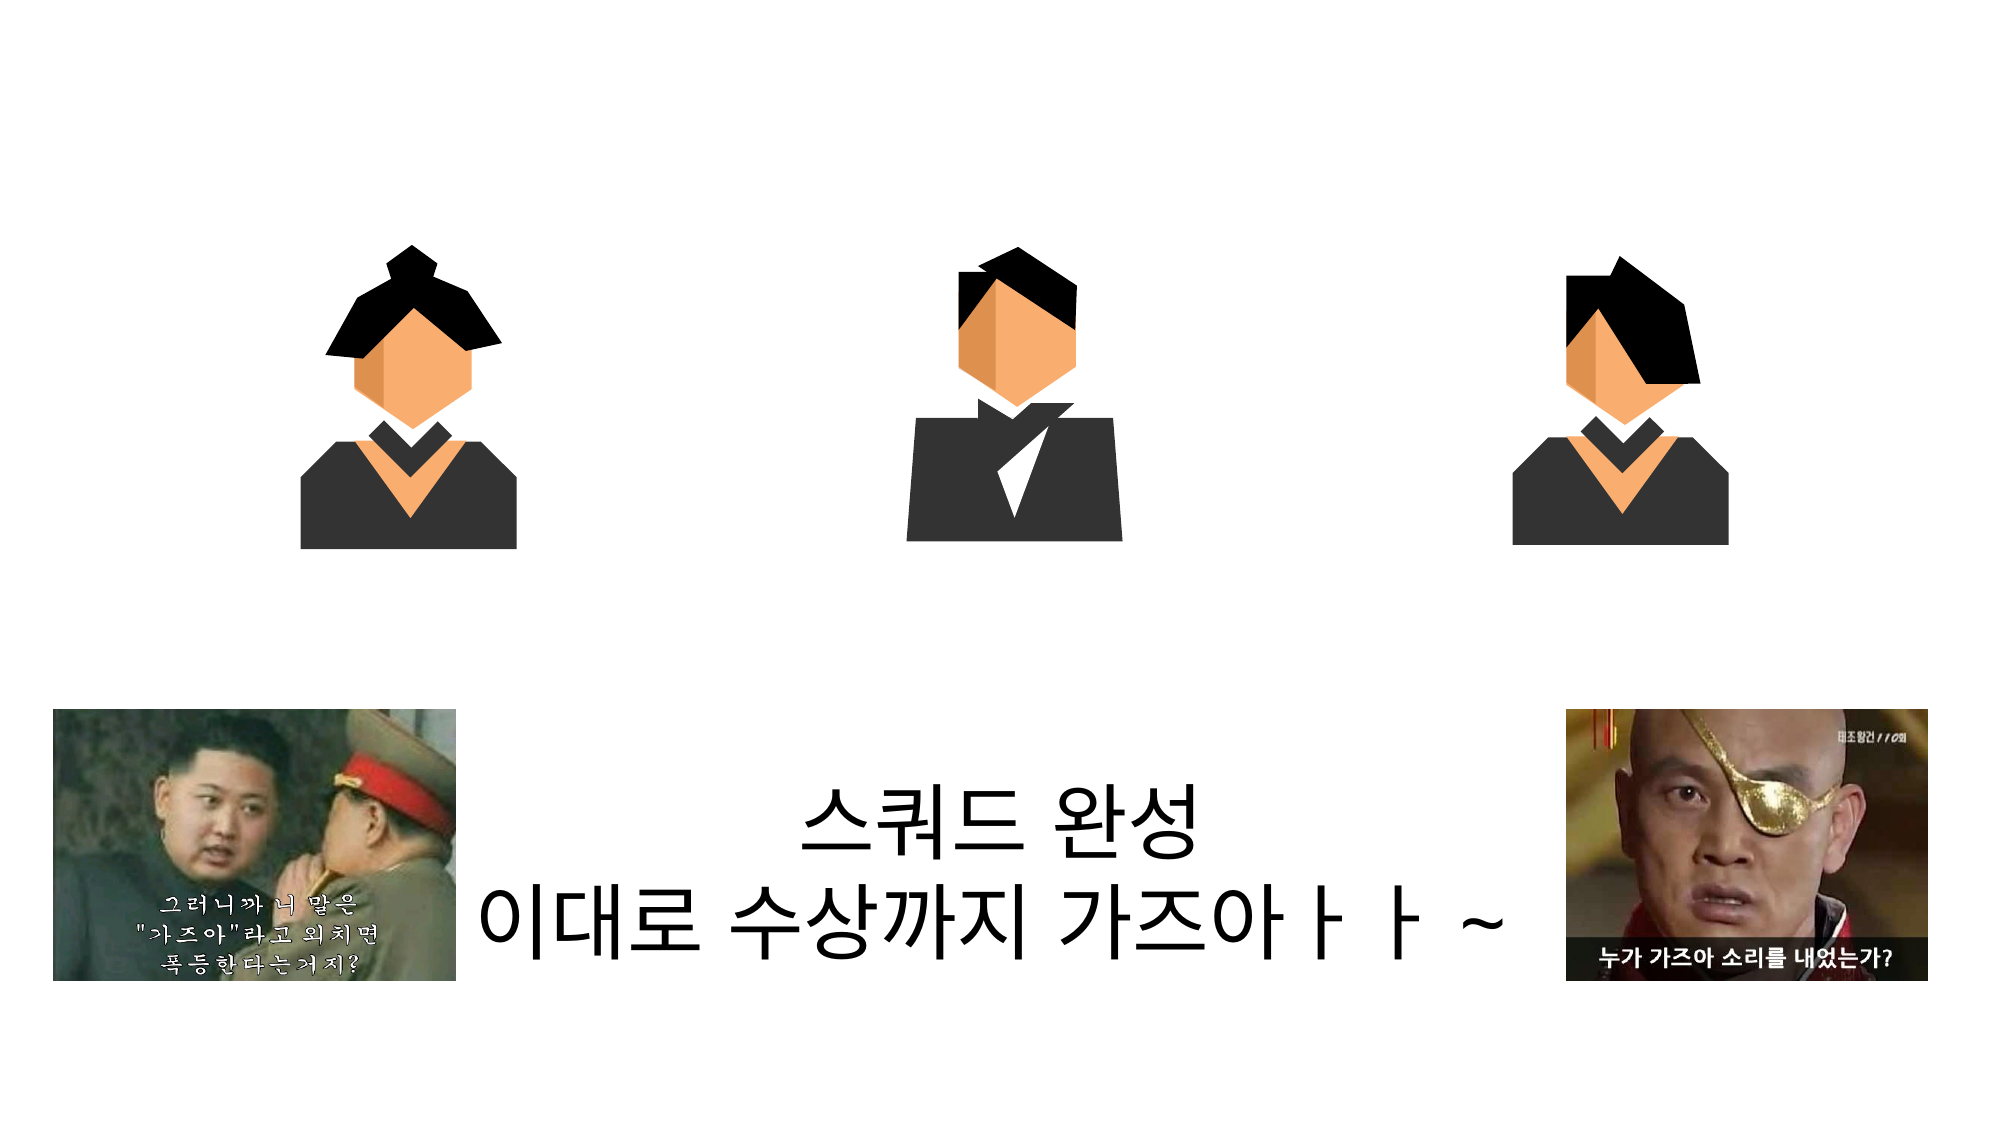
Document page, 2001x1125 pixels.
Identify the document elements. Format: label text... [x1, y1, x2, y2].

picture [53, 708, 456, 981]
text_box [906, 252, 1123, 542]
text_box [300, 244, 517, 550]
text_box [1512, 249, 1729, 545]
picture [1566, 708, 1928, 981]
text_box 스쿼드 완성 이대로 수상까지 가즈아ㅏㅏ~ [456, 763, 1566, 978]
